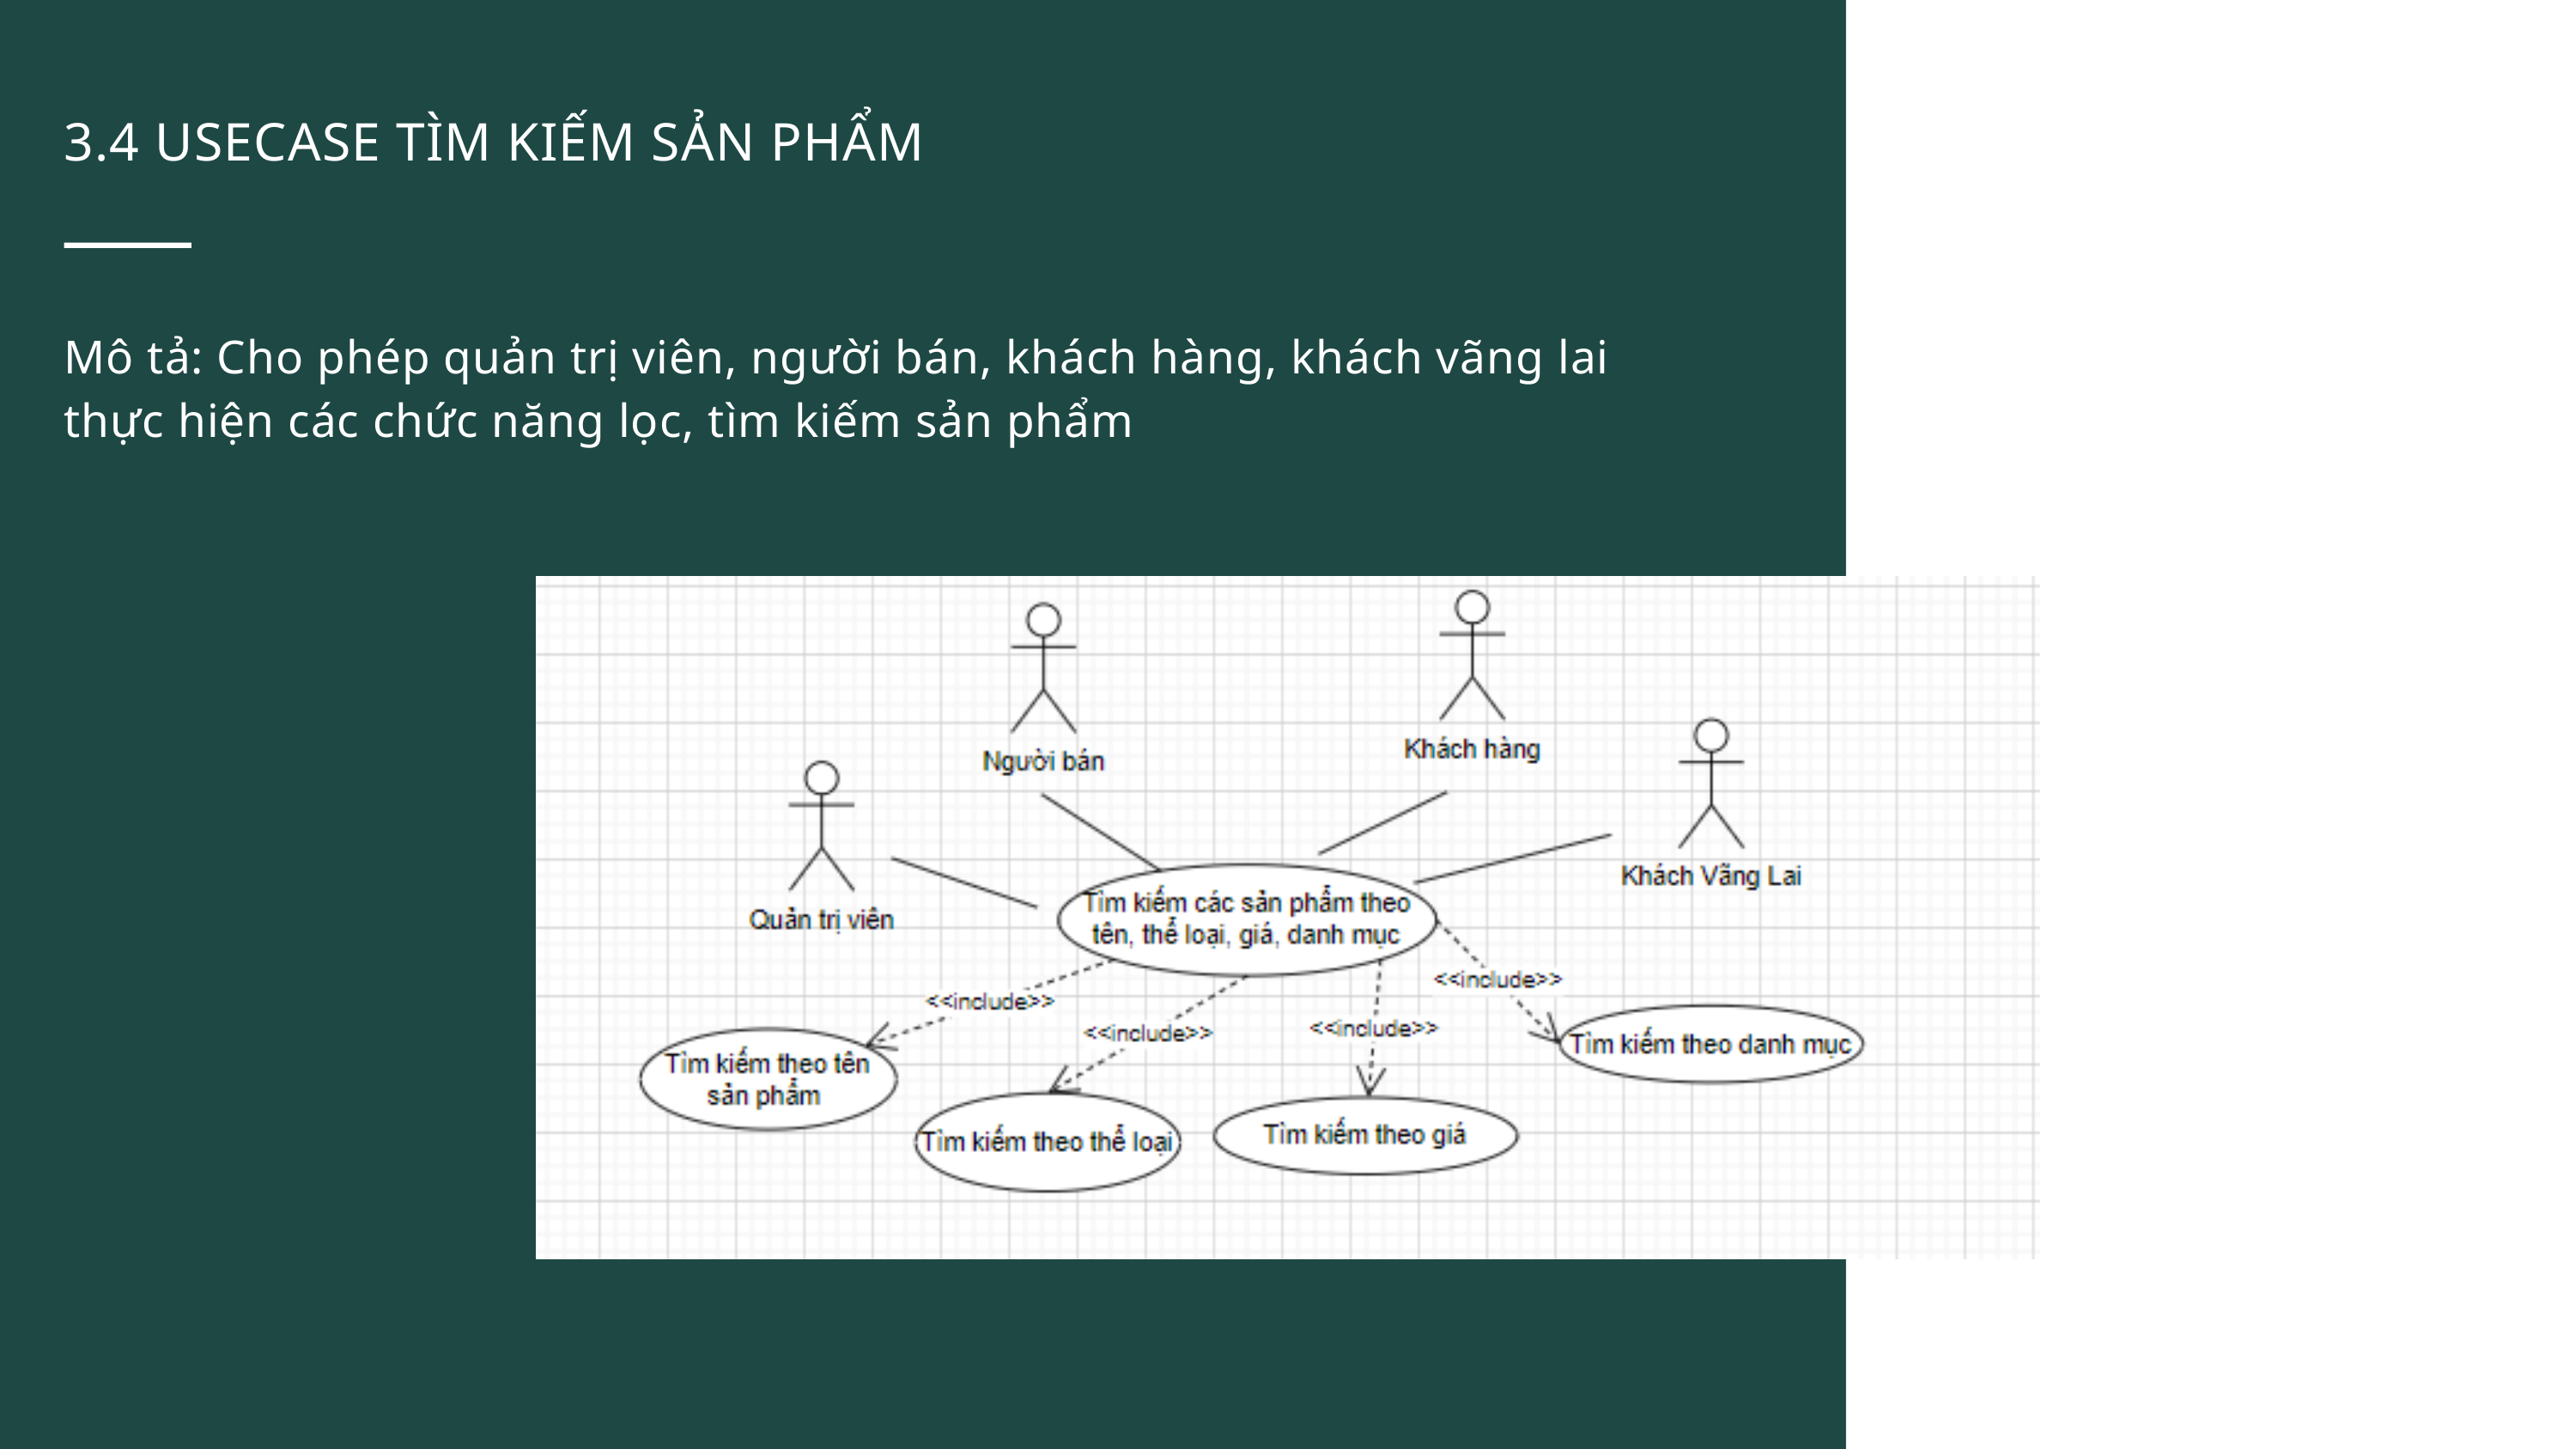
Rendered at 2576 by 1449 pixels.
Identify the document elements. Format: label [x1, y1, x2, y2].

text_box [1845, 0, 2576, 1449]
text_box [536, 576, 2040, 1259]
text_box [64, 103, 1665, 504]
